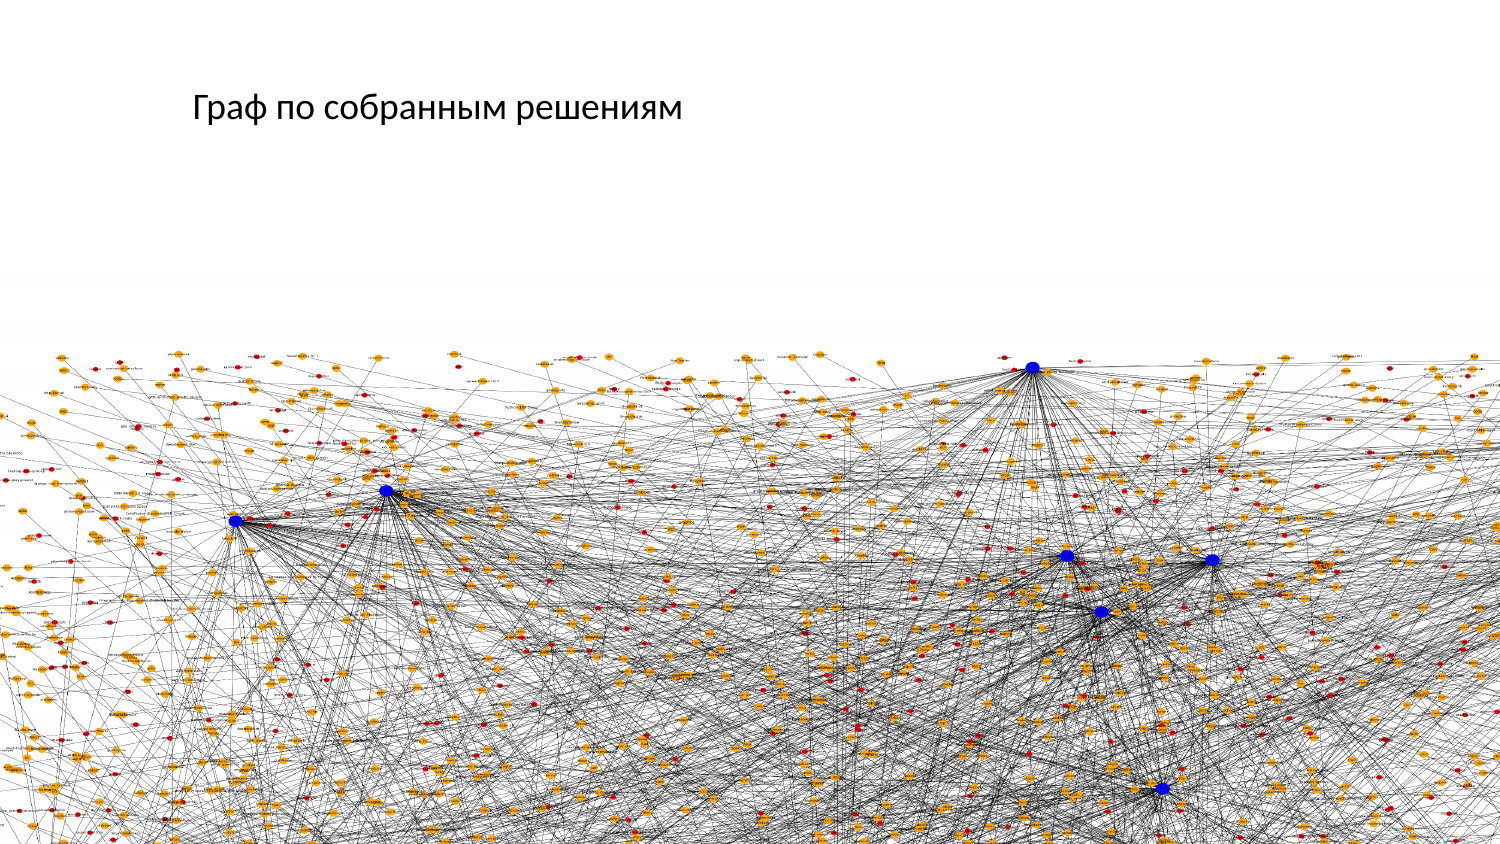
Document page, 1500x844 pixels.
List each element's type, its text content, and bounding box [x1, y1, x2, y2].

picture [0, 258, 1500, 844]
text_box Граф по собранным решениям [178, 74, 1322, 135]
